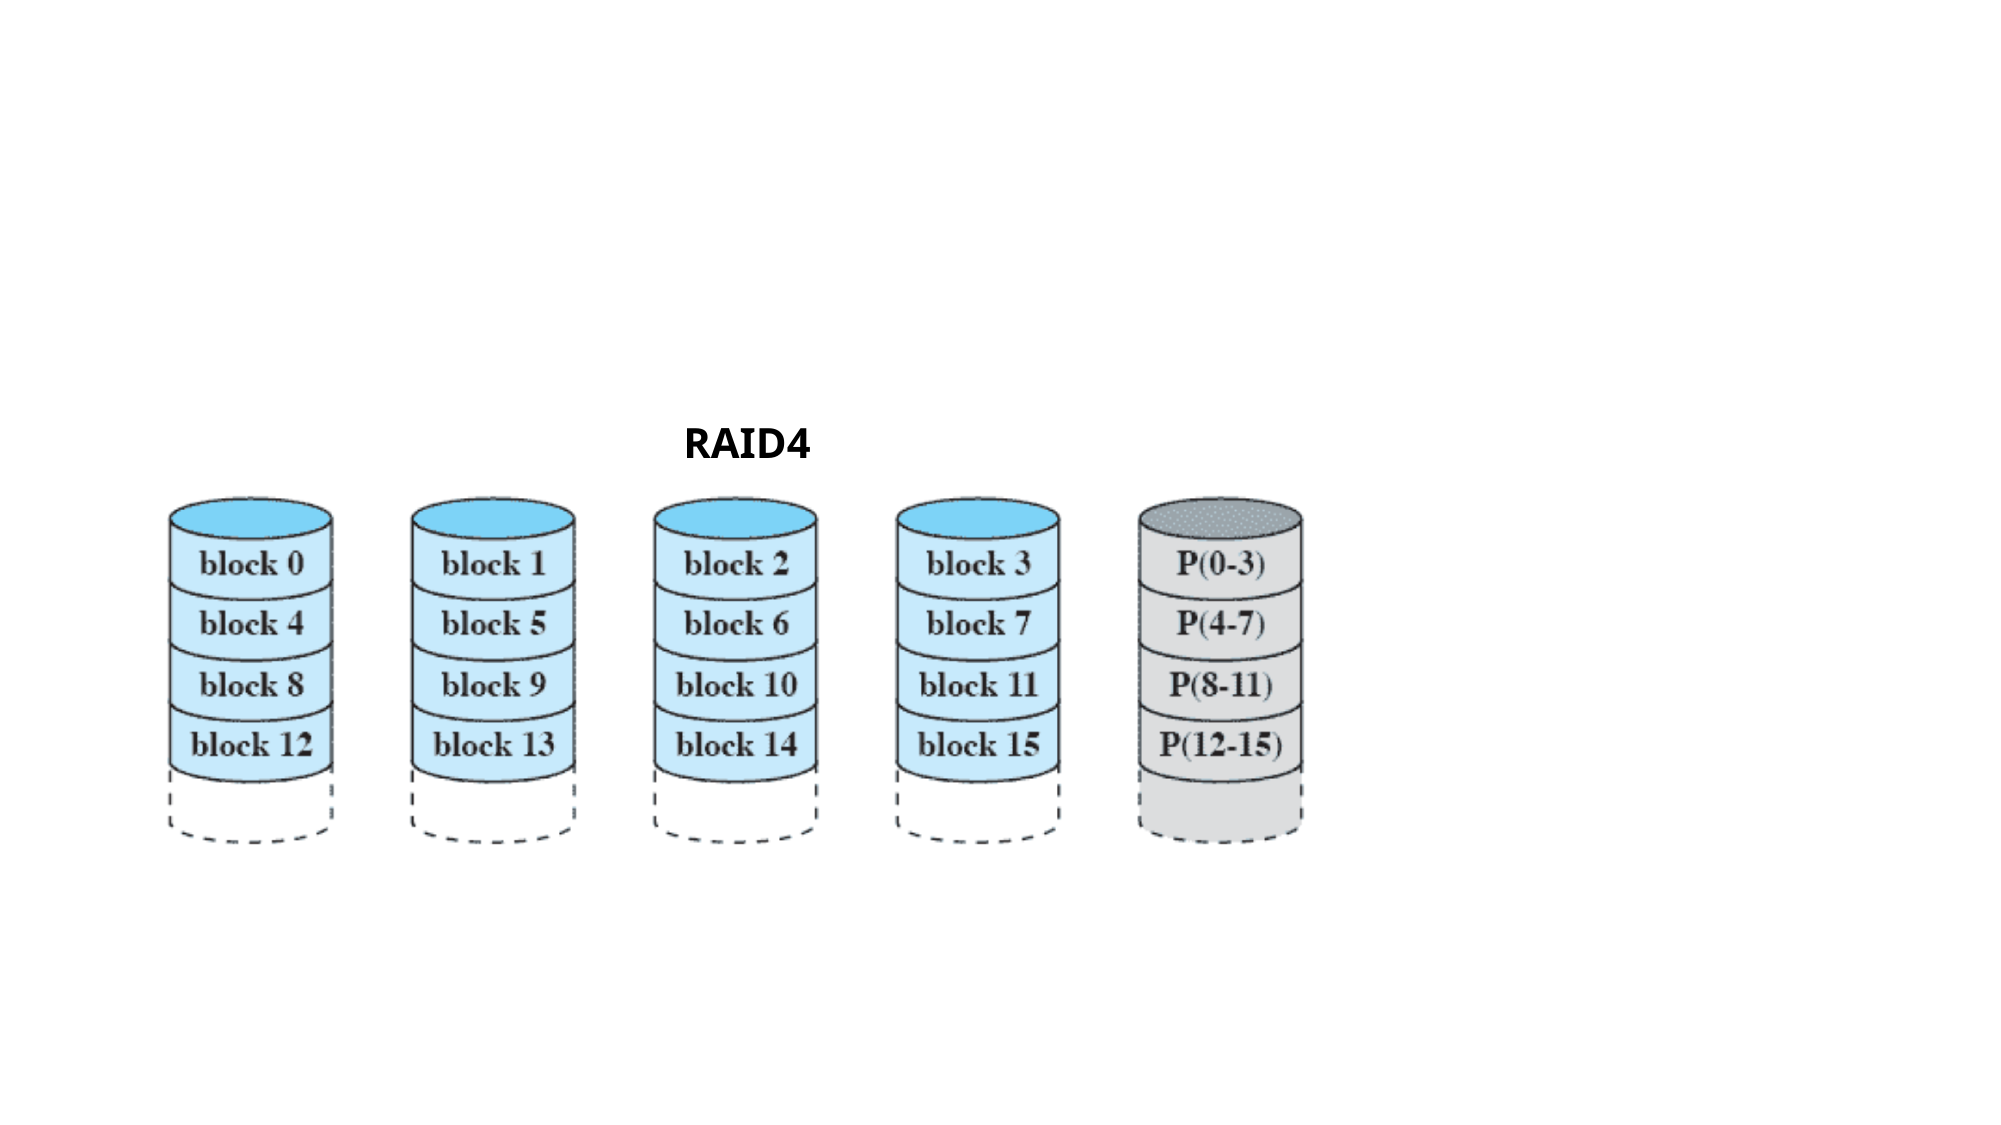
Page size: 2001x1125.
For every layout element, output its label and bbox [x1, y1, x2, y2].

text_box [109, 409, 1385, 913]
